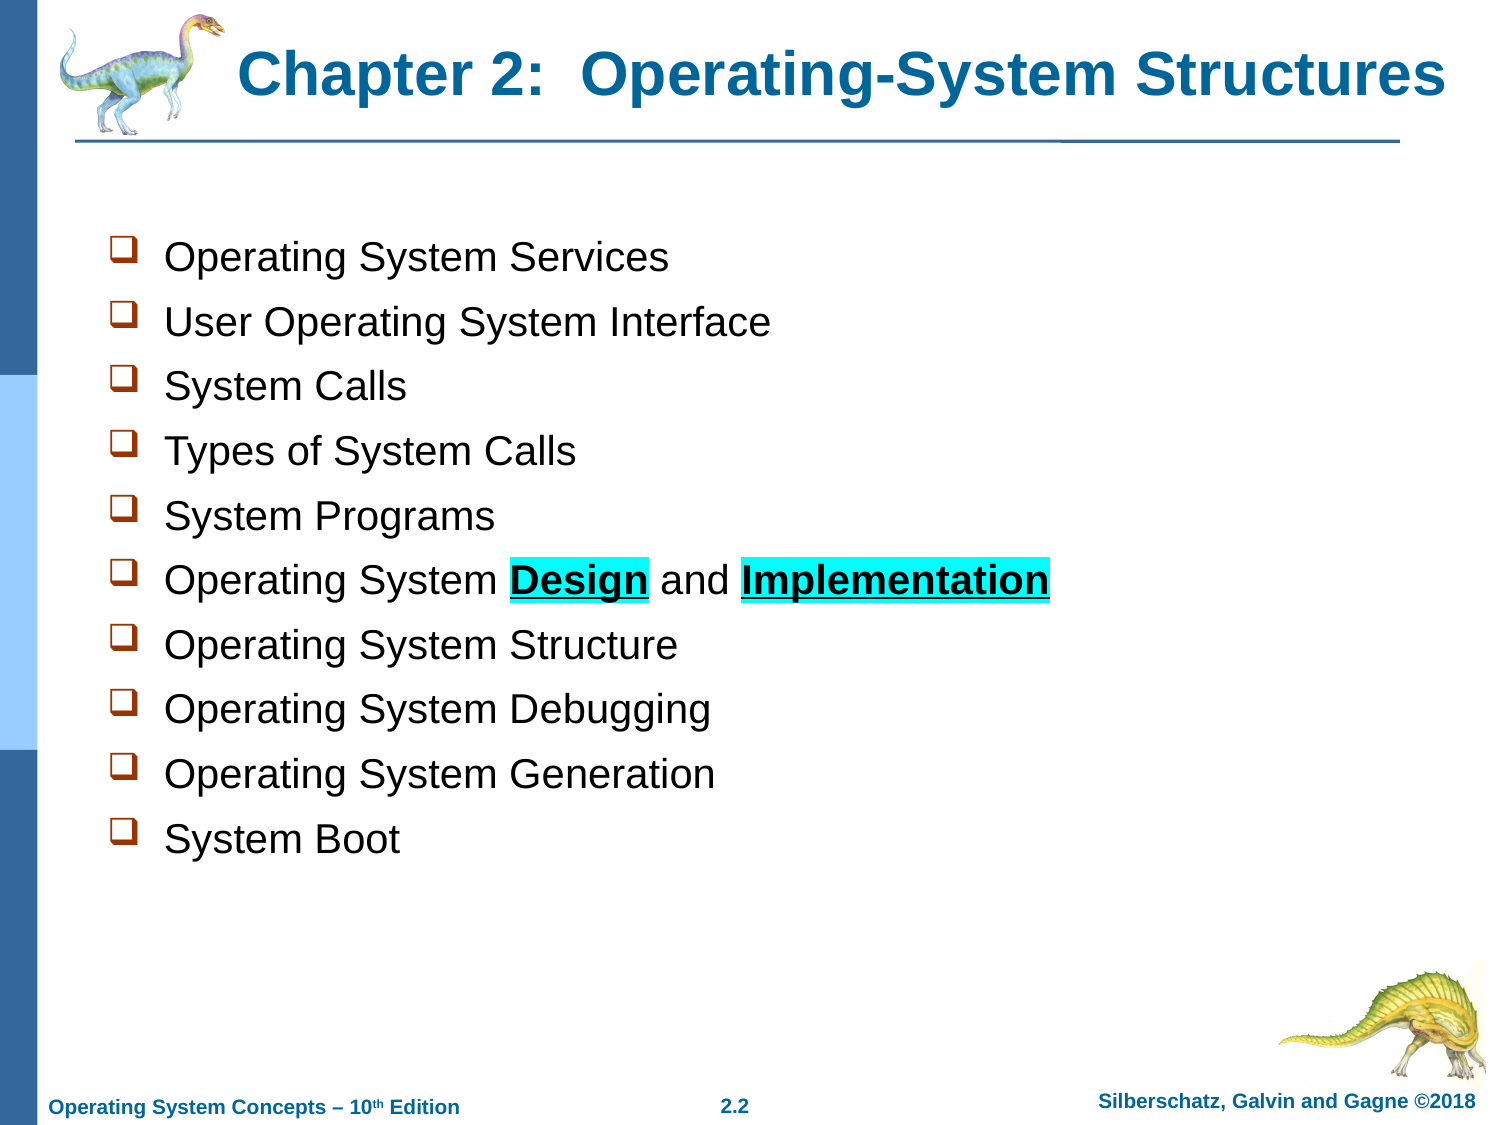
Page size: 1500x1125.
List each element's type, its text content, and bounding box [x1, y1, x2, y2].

title Chapter 2: Operating-System Structures [141, 20, 1500, 116]
picture [1275, 959, 1486, 1090]
picture [46, 0, 243, 149]
list Operating System Services User Operating System Interface System Calls Types of System Calls System Programs Operating System Design and Implementation Operating System Structure Operating System Debugging Operating System Generation System Boot [92, 222, 1443, 966]
